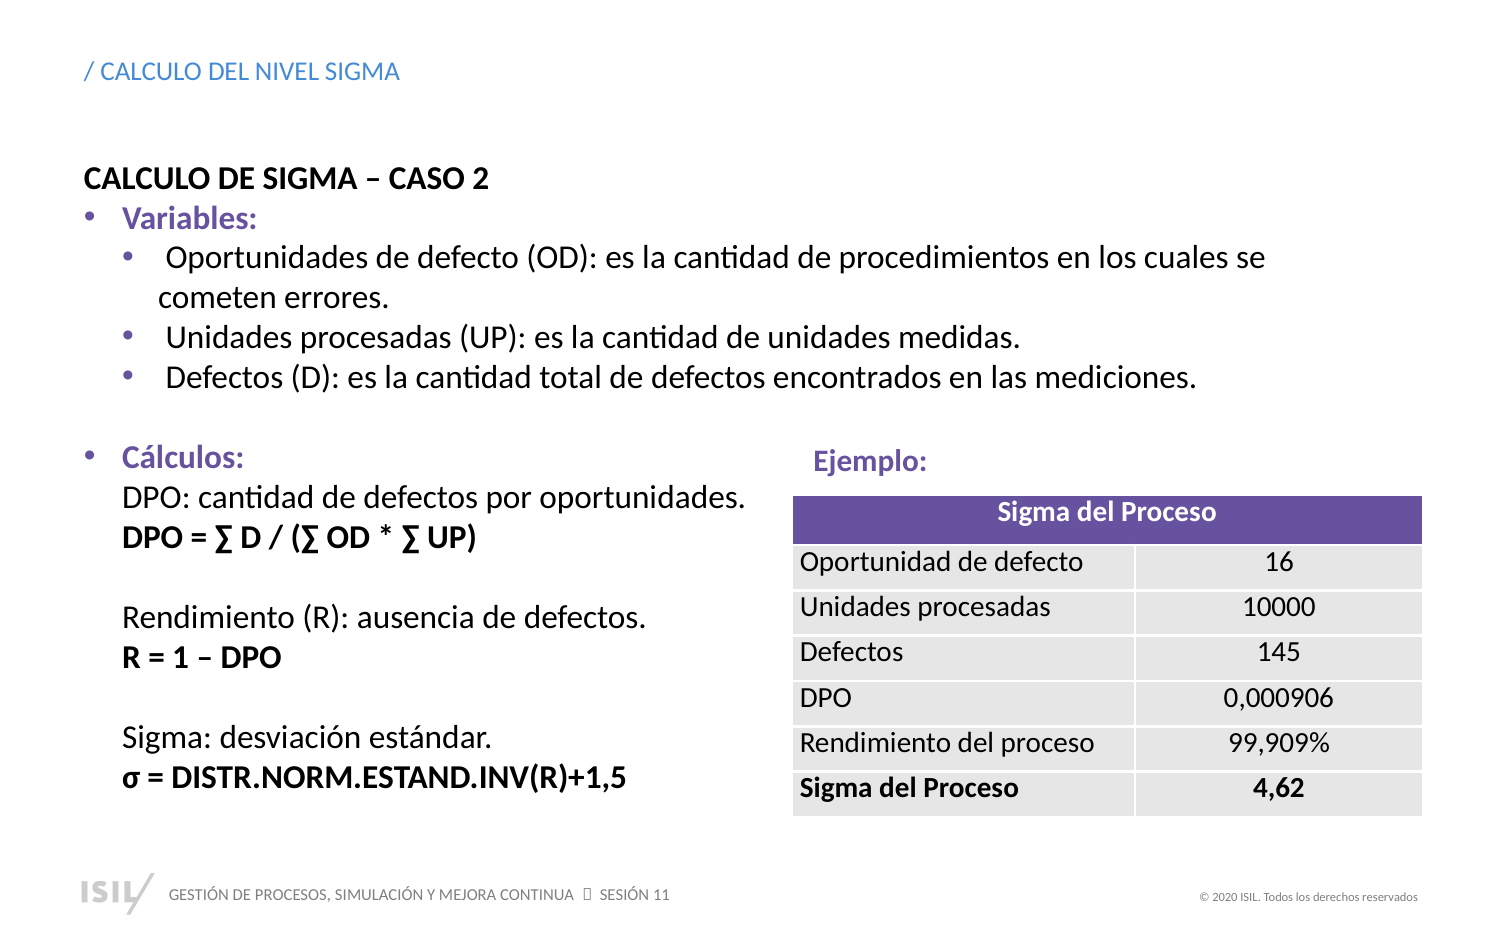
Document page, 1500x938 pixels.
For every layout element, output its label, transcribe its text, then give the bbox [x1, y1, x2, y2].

table_cell 99,909% [1136, 728, 1422, 770]
table_cell Unidades procesadas [793, 592, 1134, 634]
table_cell 0,000906 [1136, 682, 1422, 725]
table_cell Defectos [793, 637, 1134, 680]
table_header Sigma del Proceso [793, 496, 1422, 544]
table_cell 10000 [1136, 592, 1422, 634]
table_cell 4,62 [1136, 773, 1422, 816]
table_cell 145 [1136, 637, 1422, 680]
text_box Ejemplo: [791, 424, 1057, 484]
table_cell DPO [793, 682, 1134, 725]
table_cell Oportunidad de defecto [793, 546, 1134, 589]
table_cell Sigma del Proceso [793, 773, 1134, 816]
table_cell Rendimiento del proceso [793, 728, 1134, 770]
text_box CALCULO DE SIGMA – CASO 2 Variables: Oportunidades de defecto (OD): es la cantidad de procedimientos en los cuales se cometen errores. Unidades procesadas (UP): es la cantidad de unidades medidas. Defectos (D): es la cantidad total de defectos encontrados en las mediciones. Cálculos: DPO: cantidad de defectos por oportunidades. DPO = ∑ D / (∑ OD * ∑ UP) Rendimiento (R): ausencia de defectos. R = 1 – DPO Sigma: desviación estándar. σ = DISTR.NORM.ESTAND.INV(R)+1,5 [83, 155, 1362, 795]
text_box / CALCULO DEL NIVEL SIGMA [83, 56, 450, 87]
table_cell 16 [1136, 546, 1422, 589]
